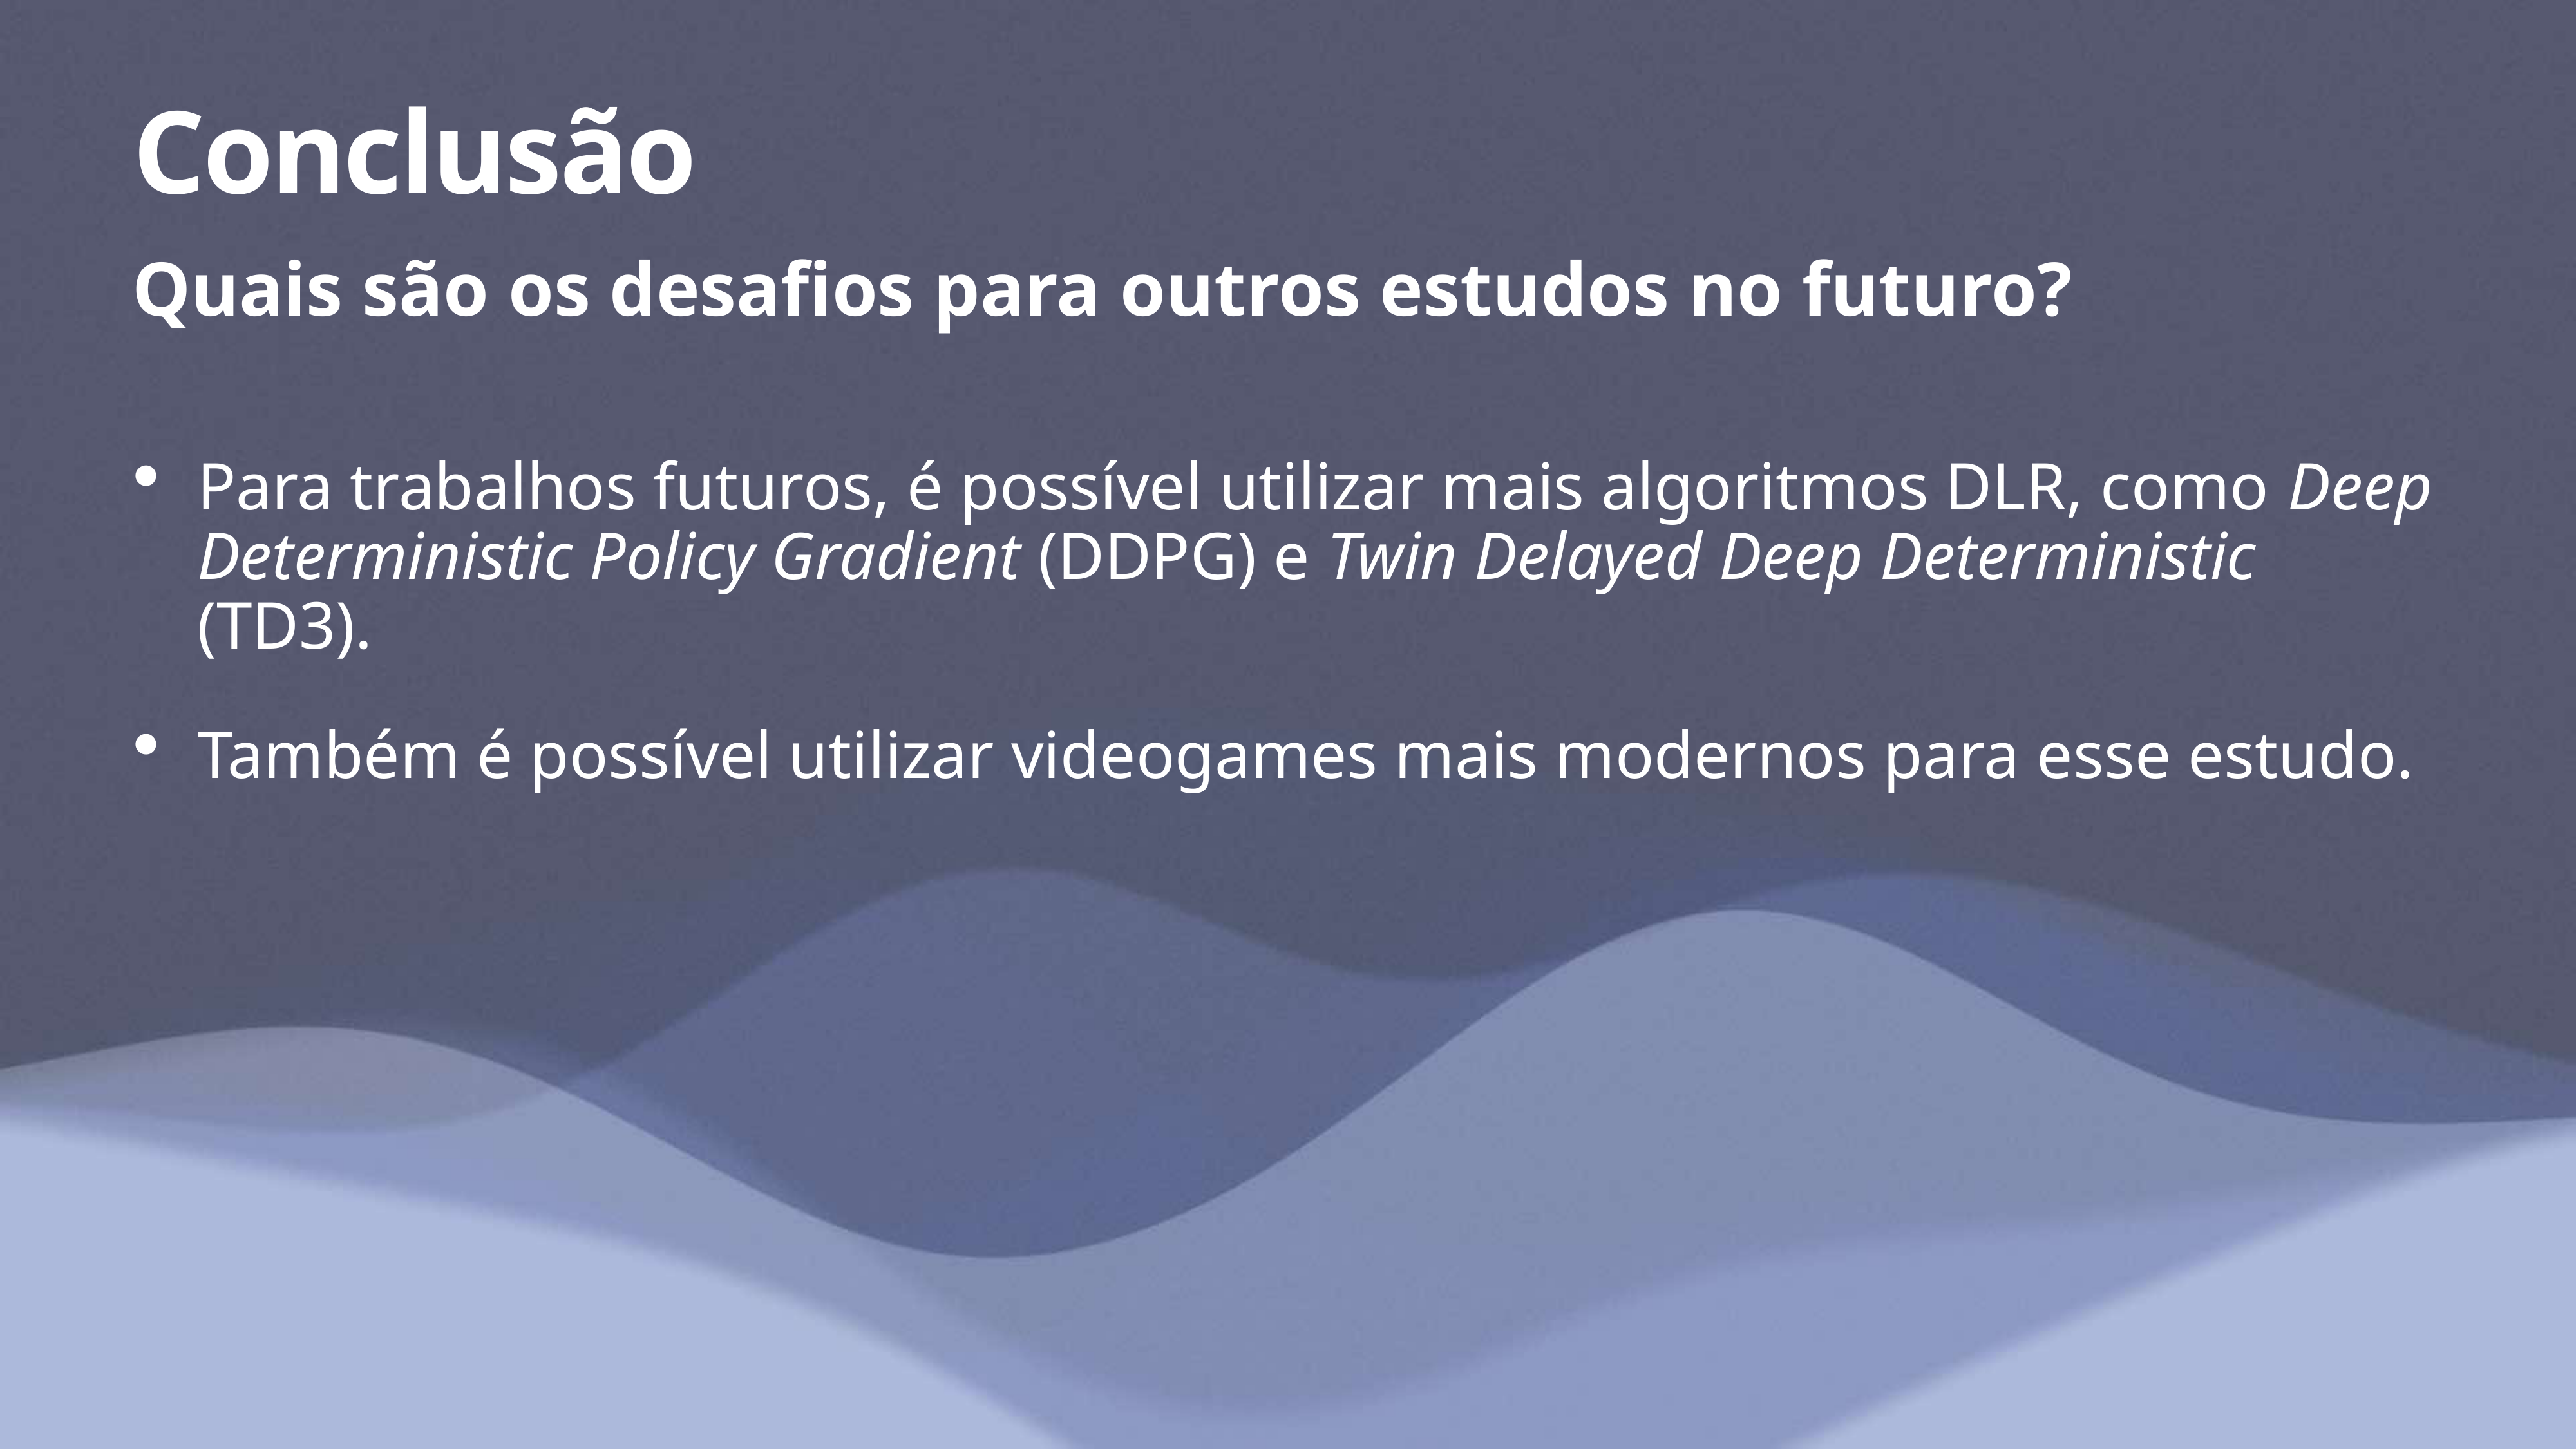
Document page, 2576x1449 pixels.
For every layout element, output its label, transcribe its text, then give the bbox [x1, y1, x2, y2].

text_box Quais são os desafios para outros estudos no futuro? [127, 237, 2449, 336]
list Para trabalhos futuros, é possível utilizar mais algoritmos DLR, como Deep Deterministic Policy Gradient (DDPG) e Twin Delayed Deep Deterministic (TD3). Também é possível utilizar videogames mais modernos para esse estudo. [127, 448, 2449, 1321]
picture [0, 0, 2576, 1449]
title Conclusão [127, 100, 2449, 237]
